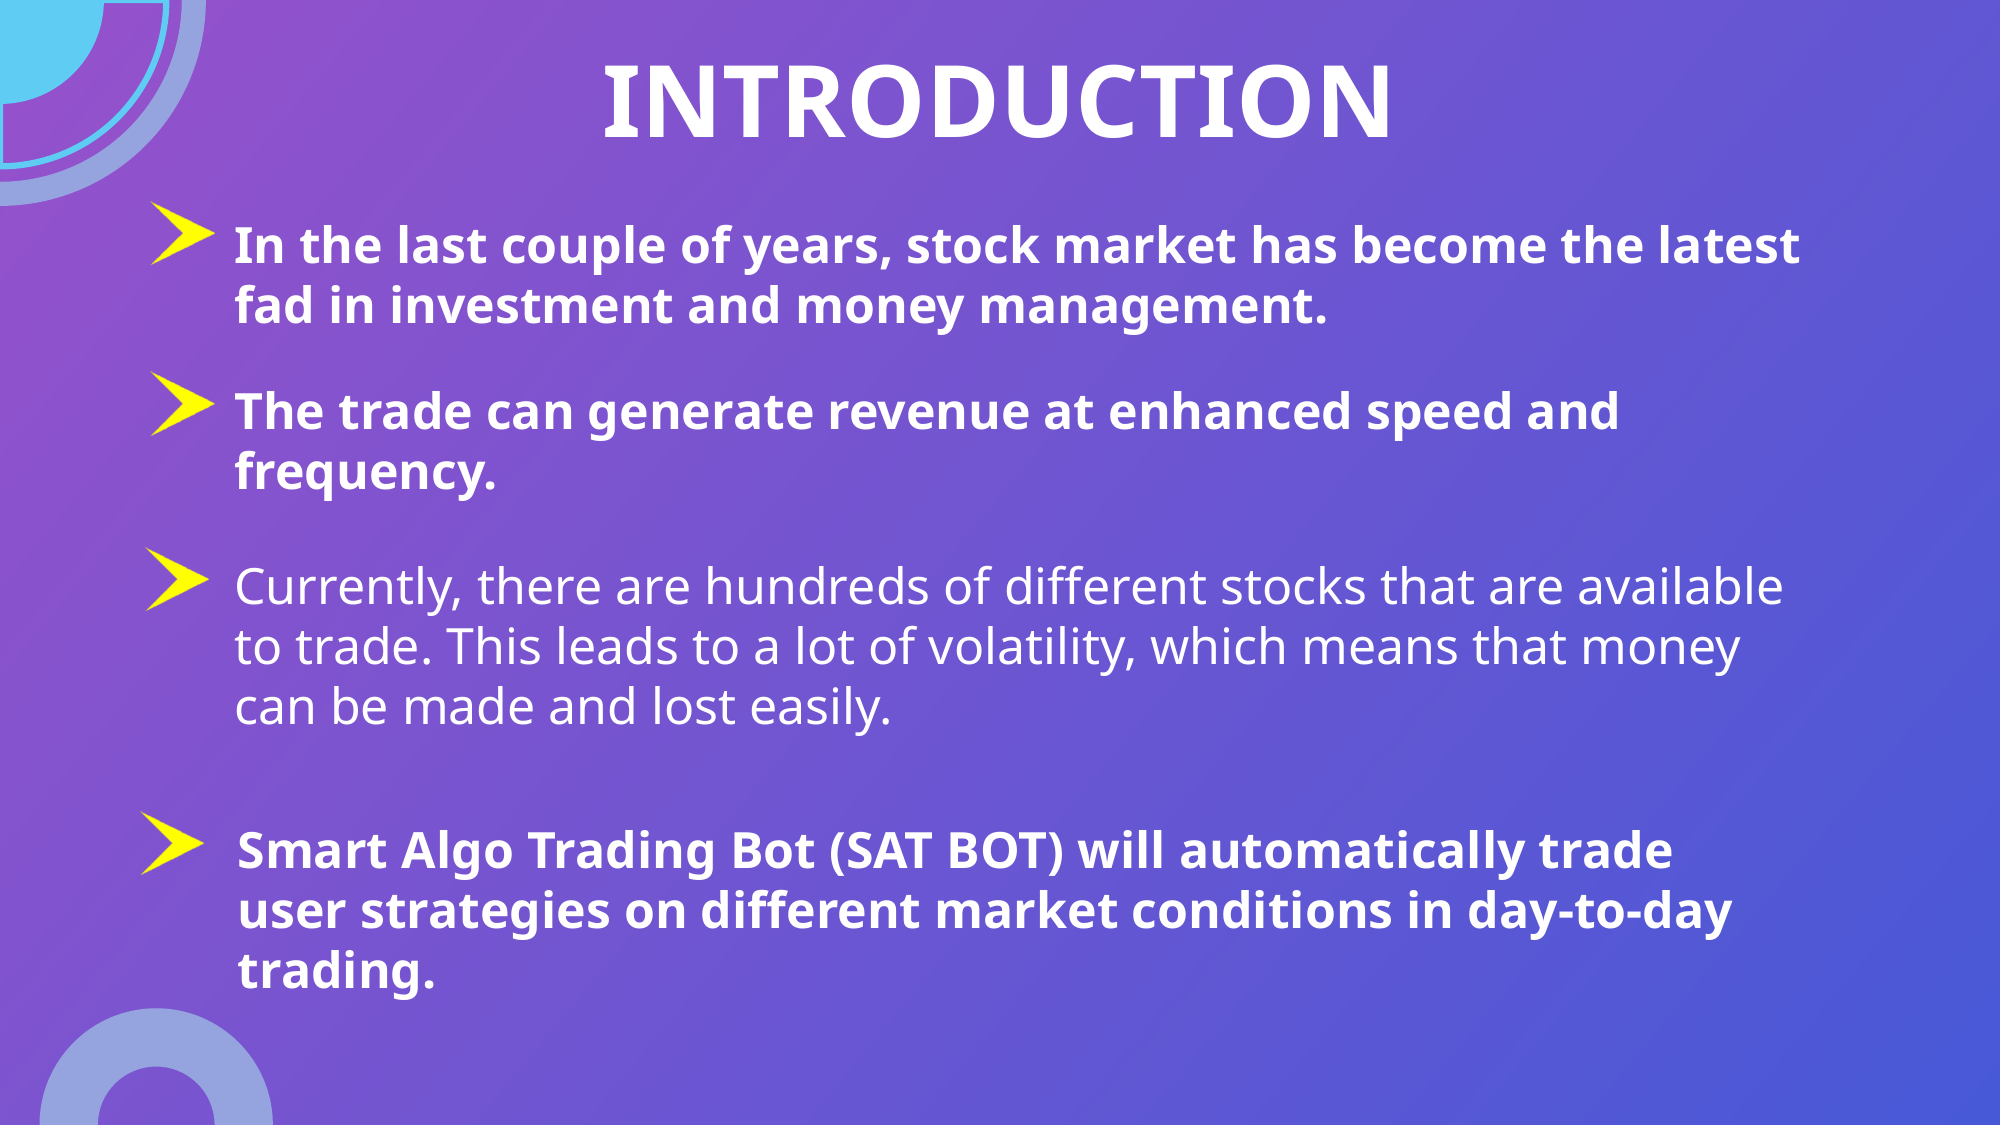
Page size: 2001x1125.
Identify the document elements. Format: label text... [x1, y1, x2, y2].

text_box Currently, there are hundreds of different stocks that are available to trade. This leads to a lot of volatility, which means that money can be made and lost easily. [219, 547, 1834, 862]
picture [150, 371, 215, 436]
text_box [38, 1007, 274, 1125]
text_box The trade can generate revenue at enhanced speed and frequency. [219, 371, 1834, 507]
picture [145, 547, 209, 611]
picture [150, 201, 215, 265]
text_box Smart Algo Trading Bot (SAT BOT) will automatically trade user strategies on different market conditions in day-to-day trading. [222, 811, 1779, 1007]
text_box In the last couple of years, stock market has become the latest fad in investment and money management. [219, 205, 1834, 341]
picture [140, 811, 204, 875]
text_box INTRODUCTION [459, 30, 1541, 165]
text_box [0, 0, 206, 206]
